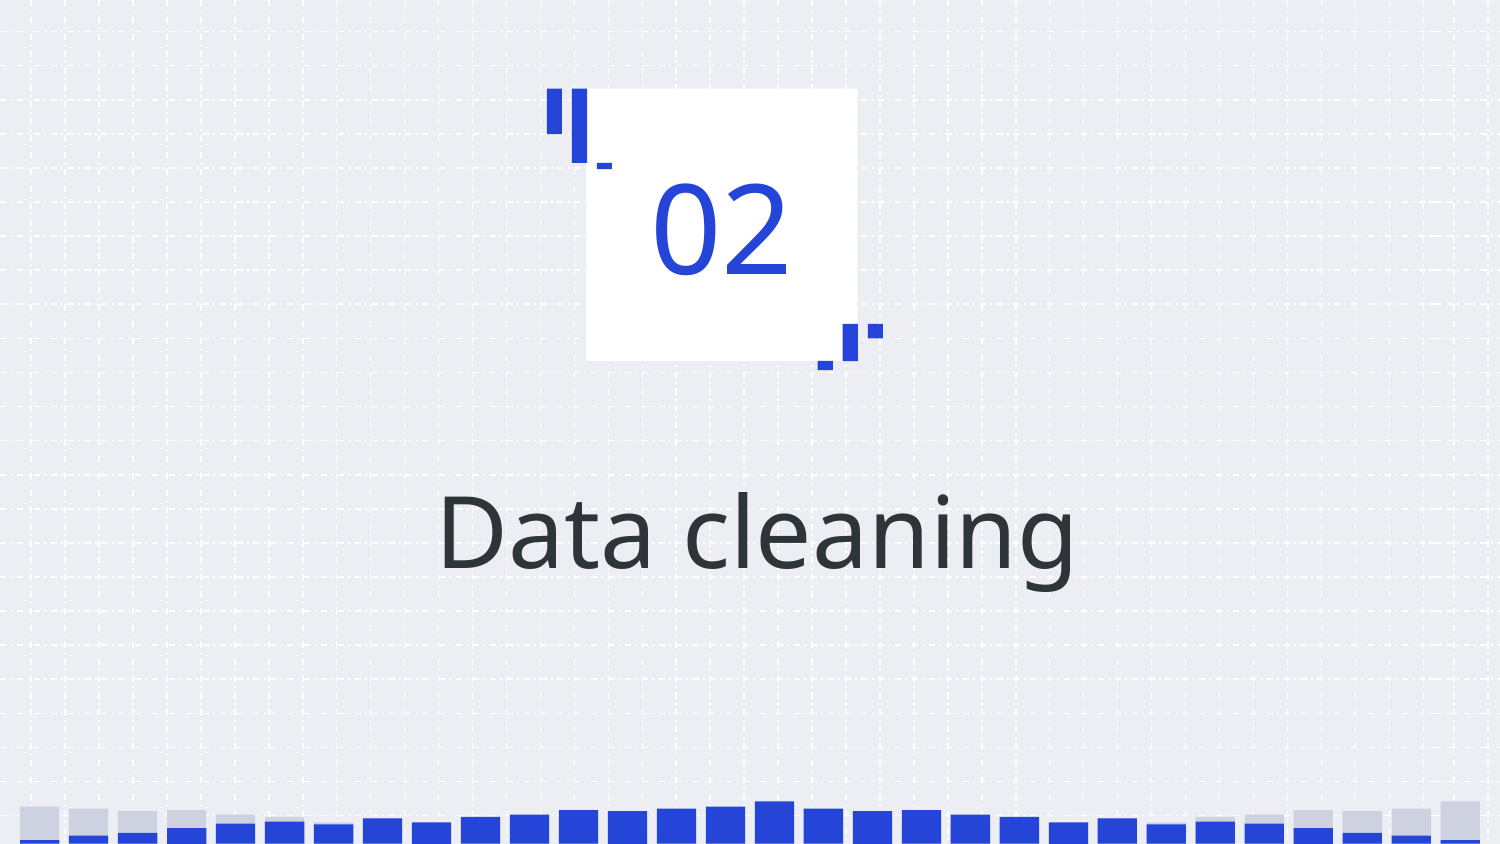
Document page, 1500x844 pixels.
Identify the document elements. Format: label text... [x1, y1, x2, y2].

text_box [546, 88, 613, 170]
title 02 [586, 88, 858, 361]
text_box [817, 323, 884, 371]
title Data cleaning [420, 595, 1500, 844]
